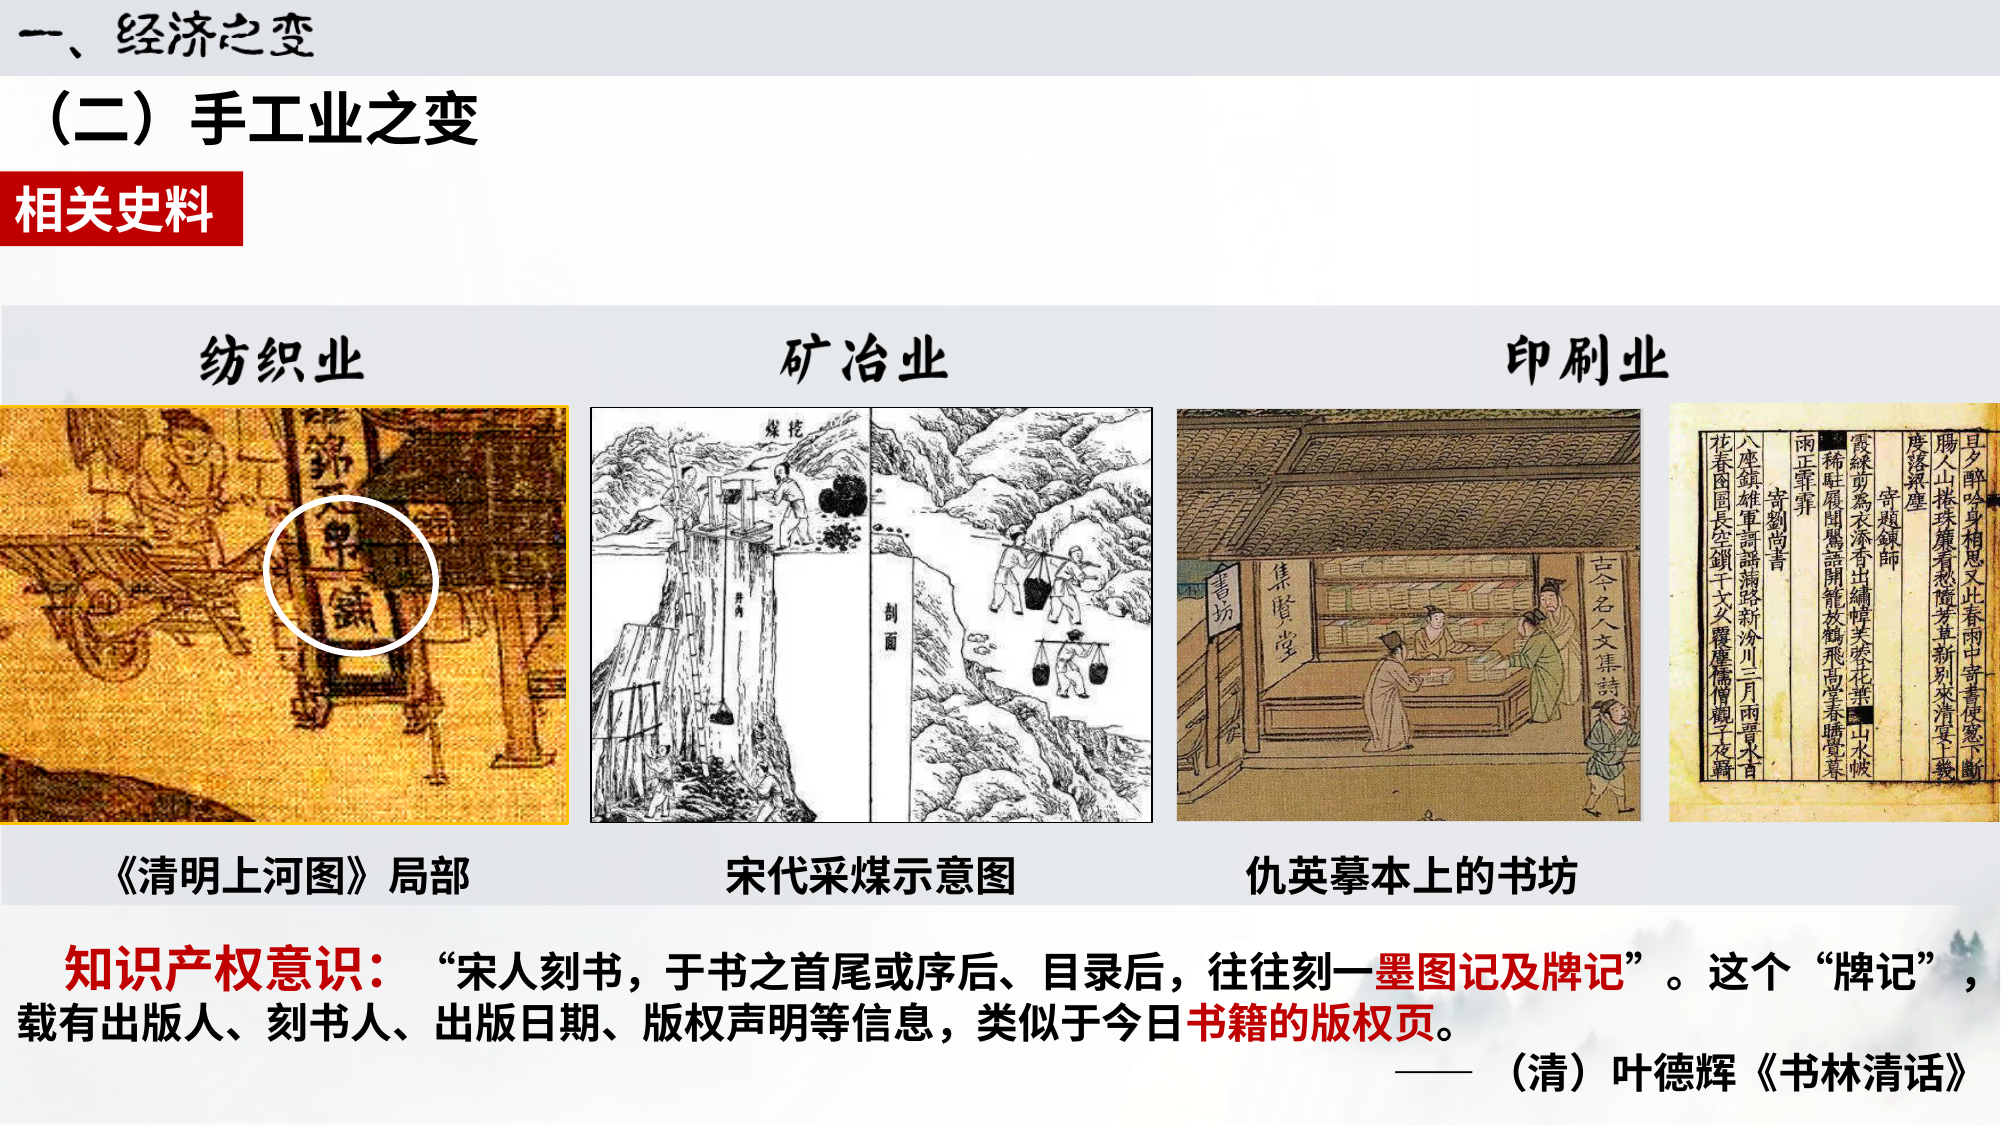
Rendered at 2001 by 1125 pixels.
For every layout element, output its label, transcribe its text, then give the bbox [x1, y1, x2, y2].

picture [585, 316, 1146, 404]
picture [0, 0, 2001, 1125]
text_box 仇英摹本上的书坊 [1176, 842, 1649, 908]
text_box 宋代采煤示意图 [591, 842, 1152, 908]
picture [591, 408, 1152, 822]
text_box 知识产权意识：“宋人刻书，于书之首尾或序后、目录后，往往刻一墨图记及牌记”。这个“牌记”，载有出版人、刻书人、出版日期、版权声明等信息，类似于今日书籍的版权页。 ——（清）叶德辉《书林清话》 [1, 929, 2000, 1105]
text_box 《清明上河图》局部 [1, 842, 567, 908]
picture [1176, 408, 1644, 822]
text_box （二）手工业之变 [0, 76, 613, 160]
text_box [1, 305, 2000, 906]
text_box 相关史料 [0, 171, 244, 247]
picture [0, 408, 567, 822]
